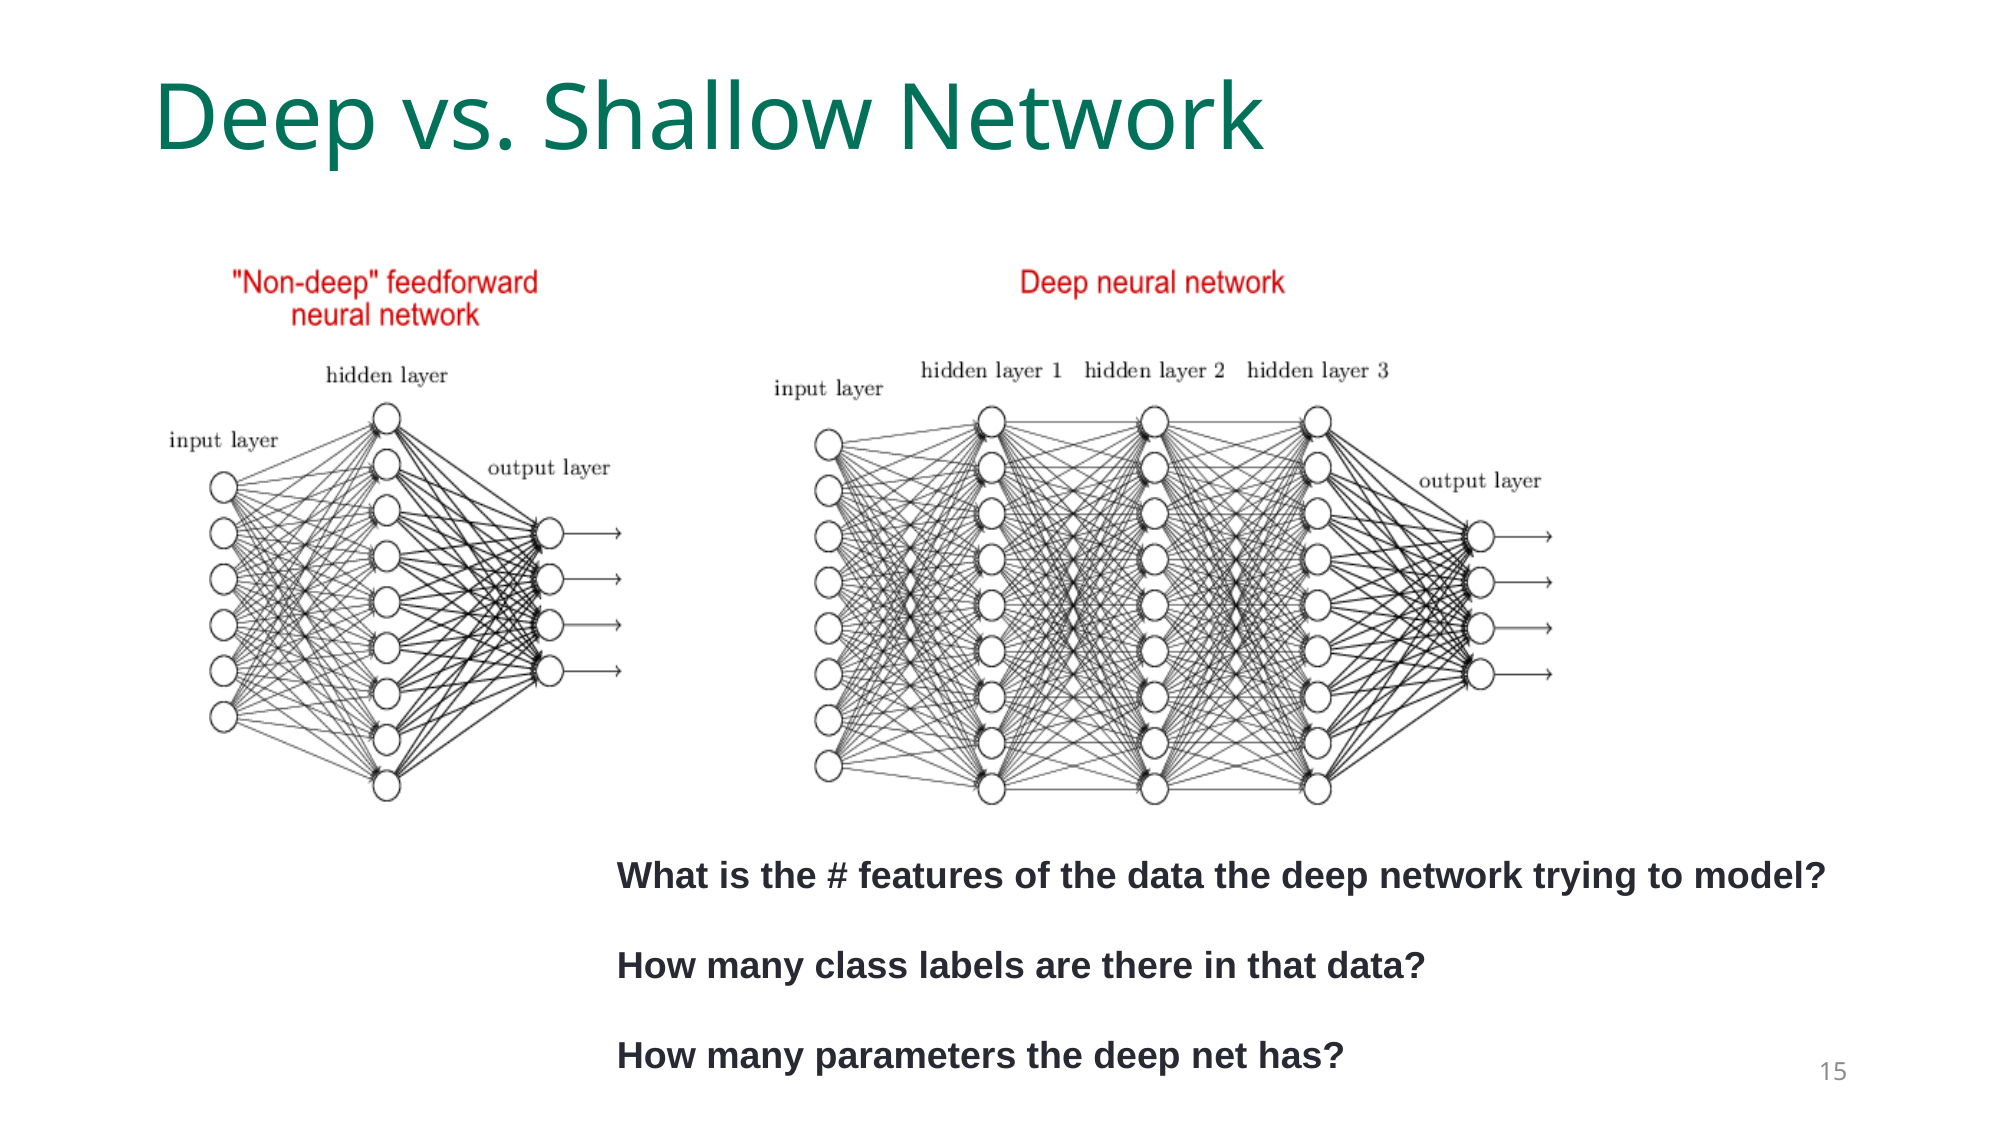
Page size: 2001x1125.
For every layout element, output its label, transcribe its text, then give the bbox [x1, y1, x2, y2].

text_box What is the # features of the data the deep network trying to model? How many class labels are there in that data? How many parameters the deep net has? [591, 843, 1844, 1084]
slide_number 15 [1412, 1042, 1863, 1103]
title Deep vs. Shallow Network [137, 59, 1863, 180]
picture [162, 224, 1599, 844]
